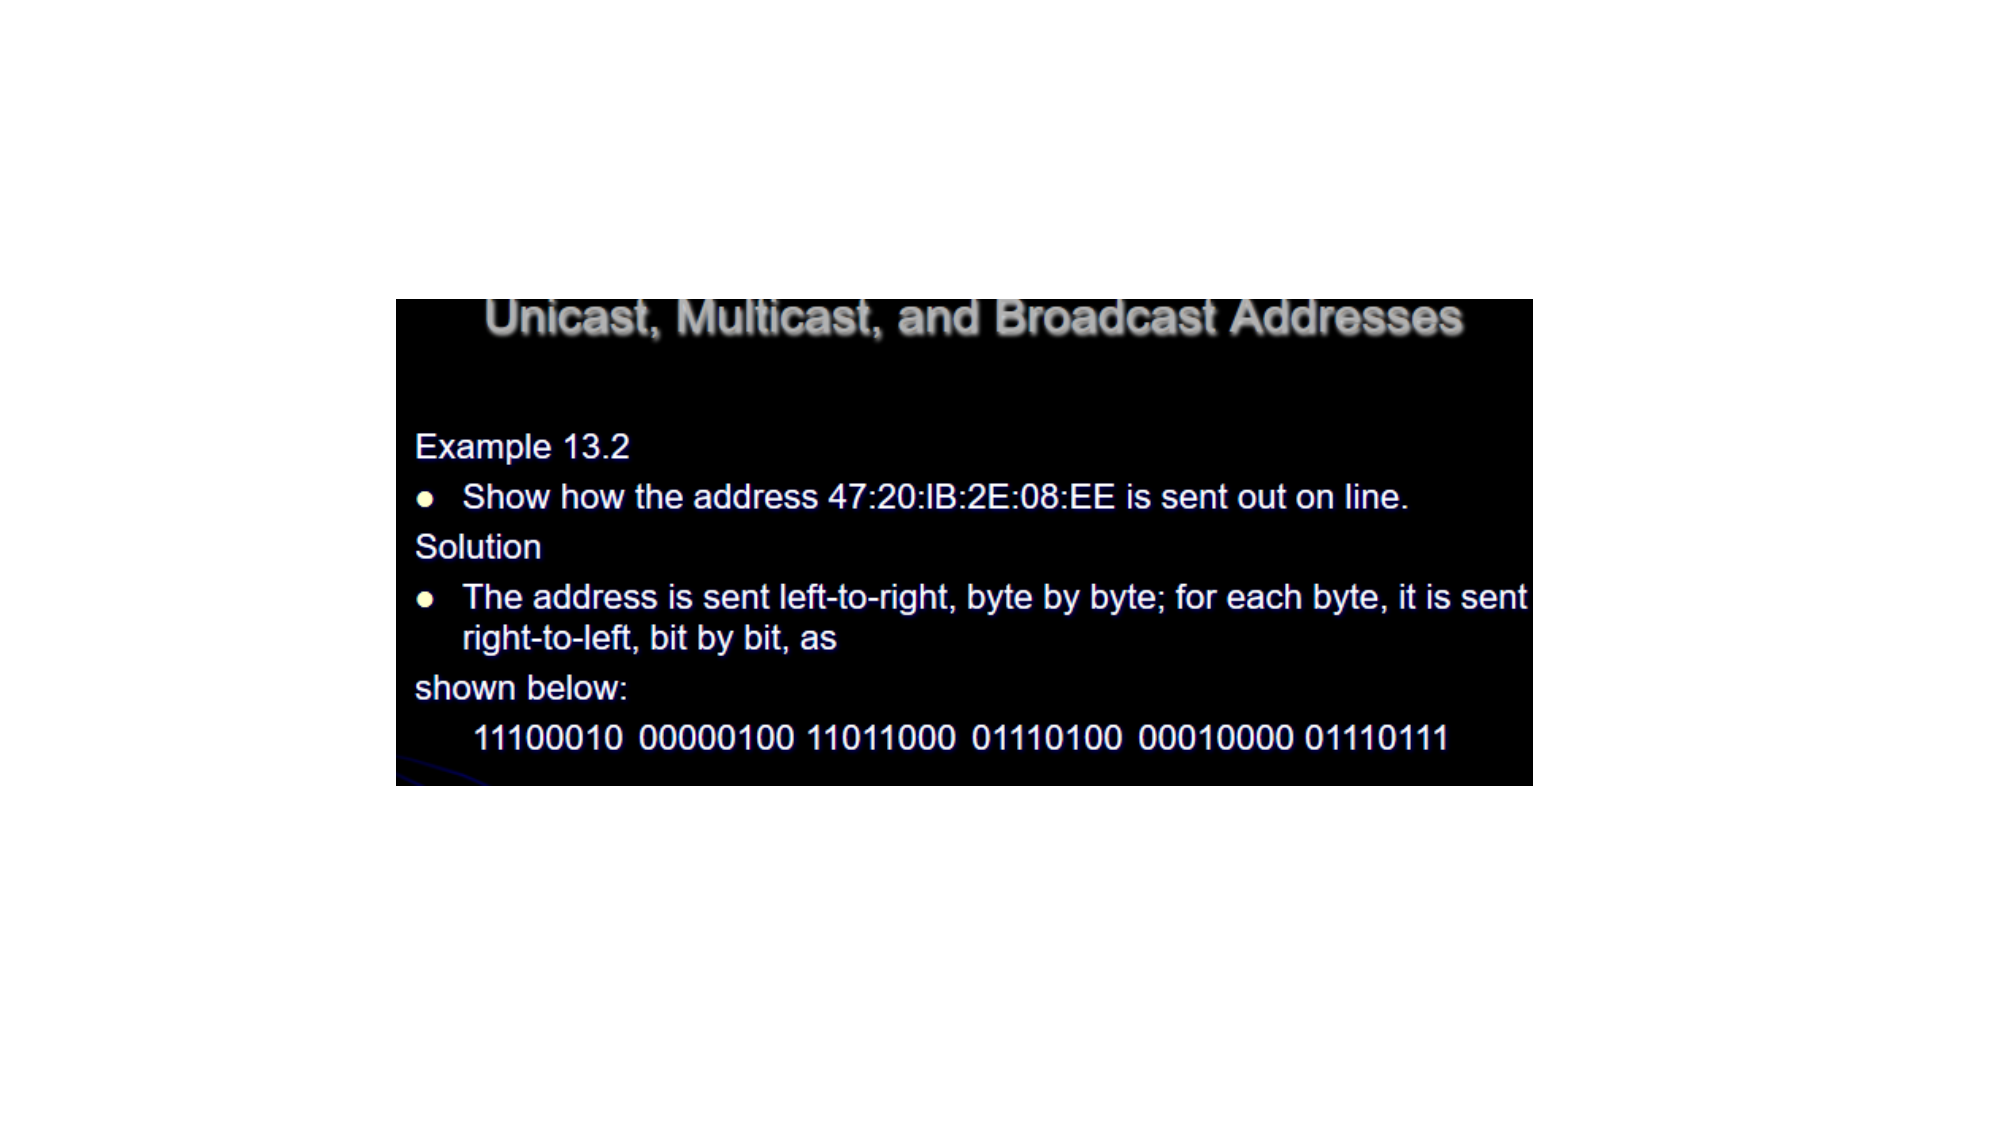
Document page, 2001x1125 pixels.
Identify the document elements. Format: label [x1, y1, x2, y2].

picture [395, 299, 1533, 786]
